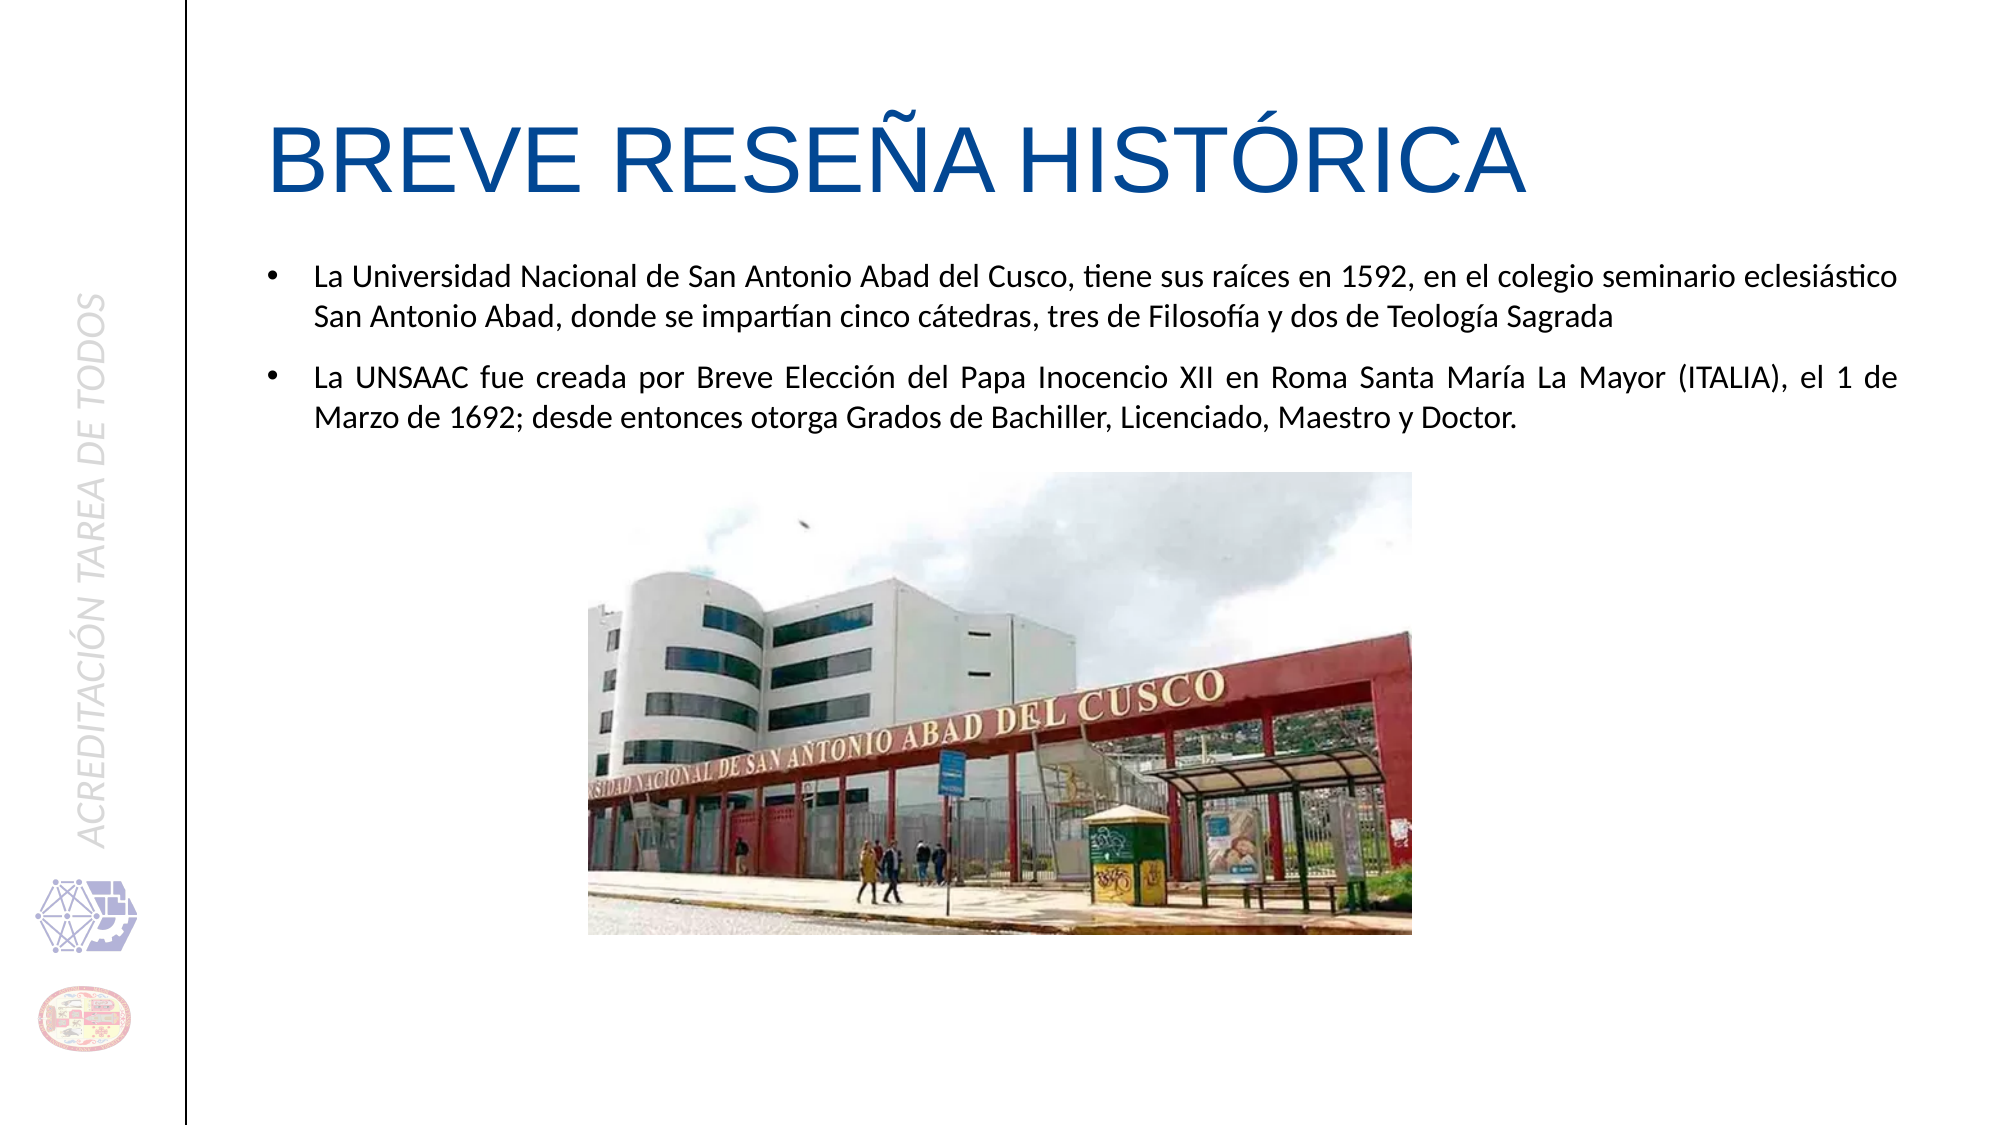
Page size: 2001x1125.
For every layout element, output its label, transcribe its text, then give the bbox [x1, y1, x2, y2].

picture [588, 472, 1412, 935]
title BREVE RESEÑA HISTÓRICA [266, 55, 1930, 221]
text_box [24, 0, 151, 1063]
list La Universidad Nacional de San Antonio Abad del Cusco, tiene sus raíces en 1592, en el colegio seminario eclesiástico San Antonio Abad, donde se impartían cinco cátedras, tres de Filosofía y dos de Teología Sagrada La UNSAAC fue creada por Breve Elección del Papa Inocencio XII en Roma Santa María La Mayor (ITALIA), el 1 de Marzo de 1692; desde entonces otorga Grados de Bachiller, Licenciado, Maestro y Doctor. [266, 247, 1901, 472]
